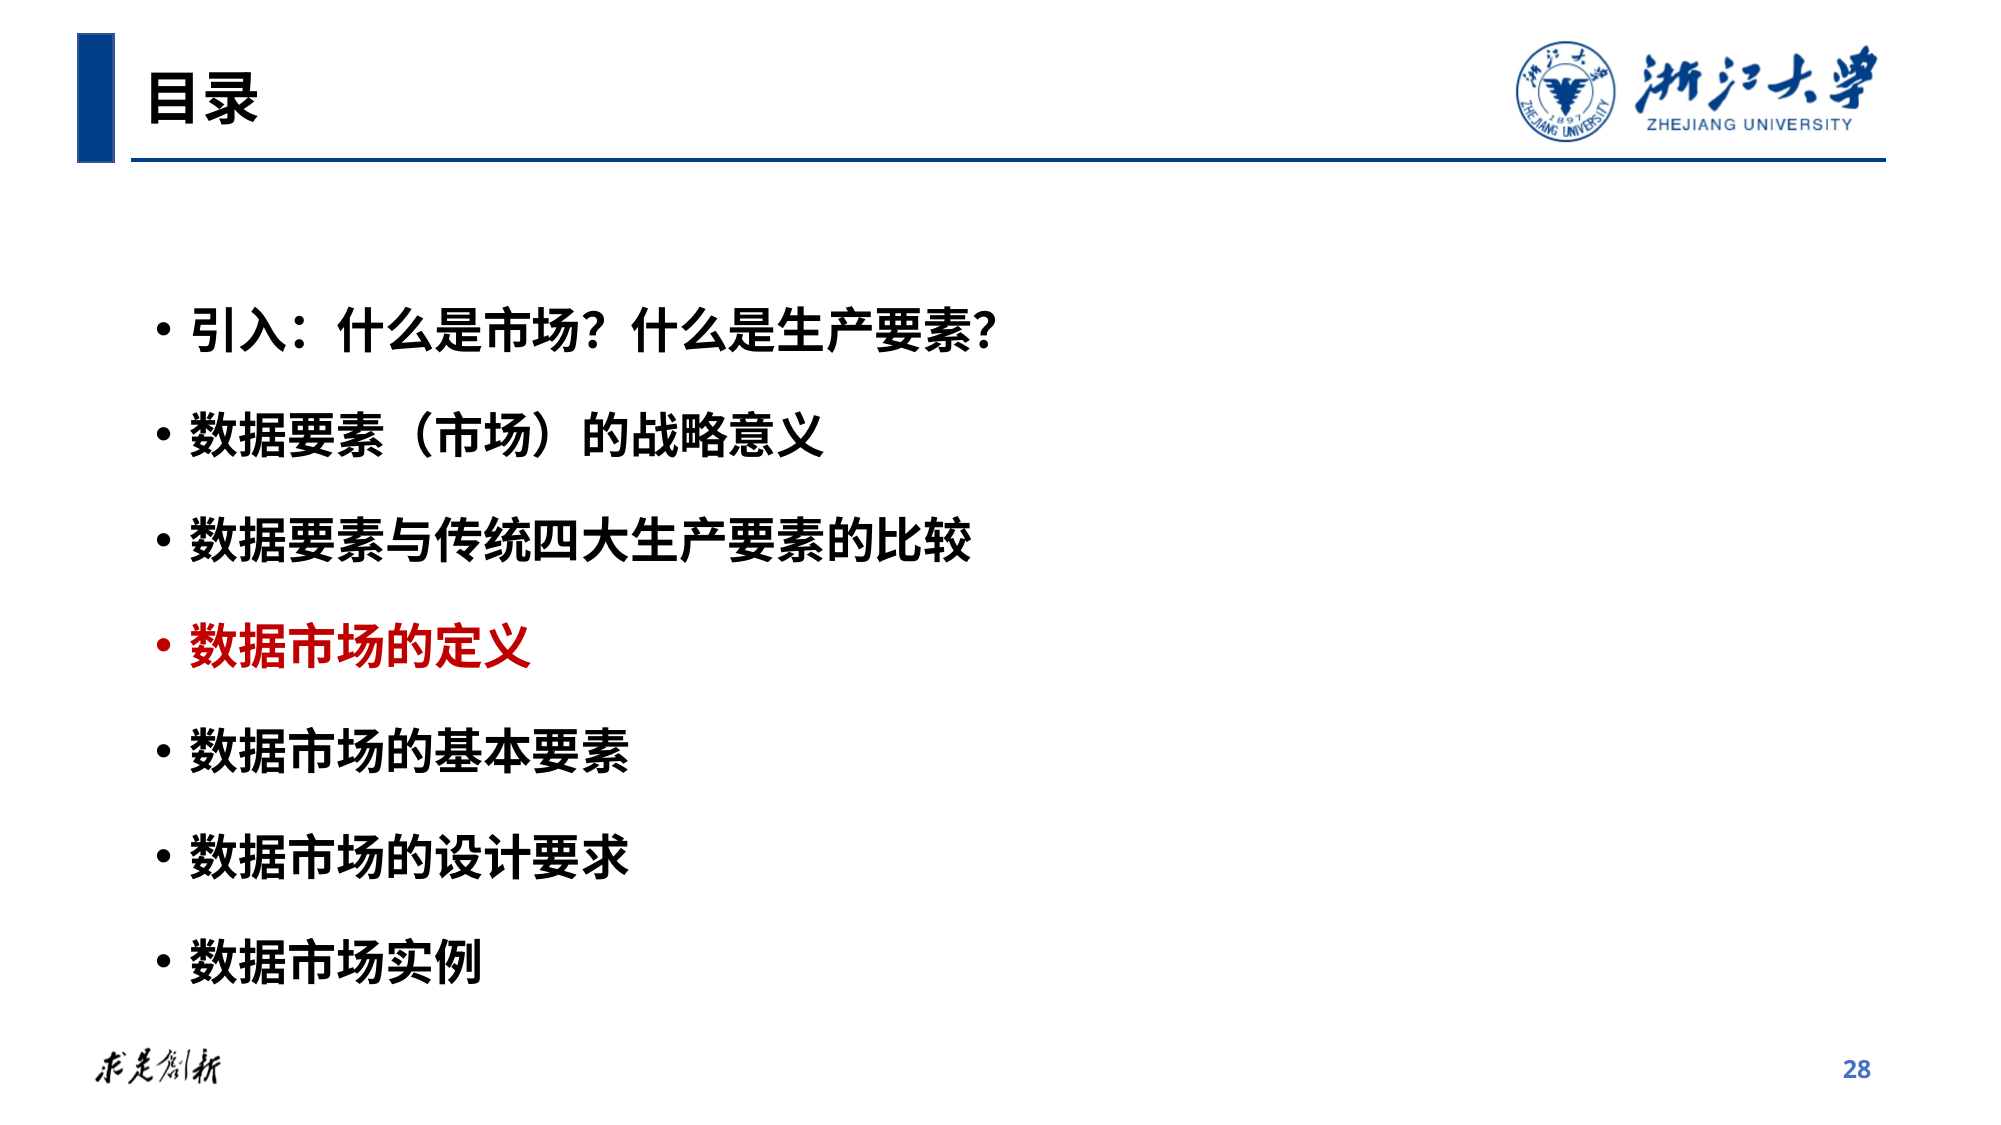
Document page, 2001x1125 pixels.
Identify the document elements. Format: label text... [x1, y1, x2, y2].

picture [76, 1036, 239, 1096]
slide_number 28 [1548, 1041, 1887, 1101]
text_box 引入：什么是市场？什么是生产要素？ 数据要素（市场）的战略意义 数据要素与传统四大生产要素的比较 数据市场的定义 数据市场的基本要素 数据市场的设计要求 数据市场实例 [140, 262, 1941, 1005]
picture [1488, 24, 1887, 146]
text_box 目录 [118, 53, 286, 171]
